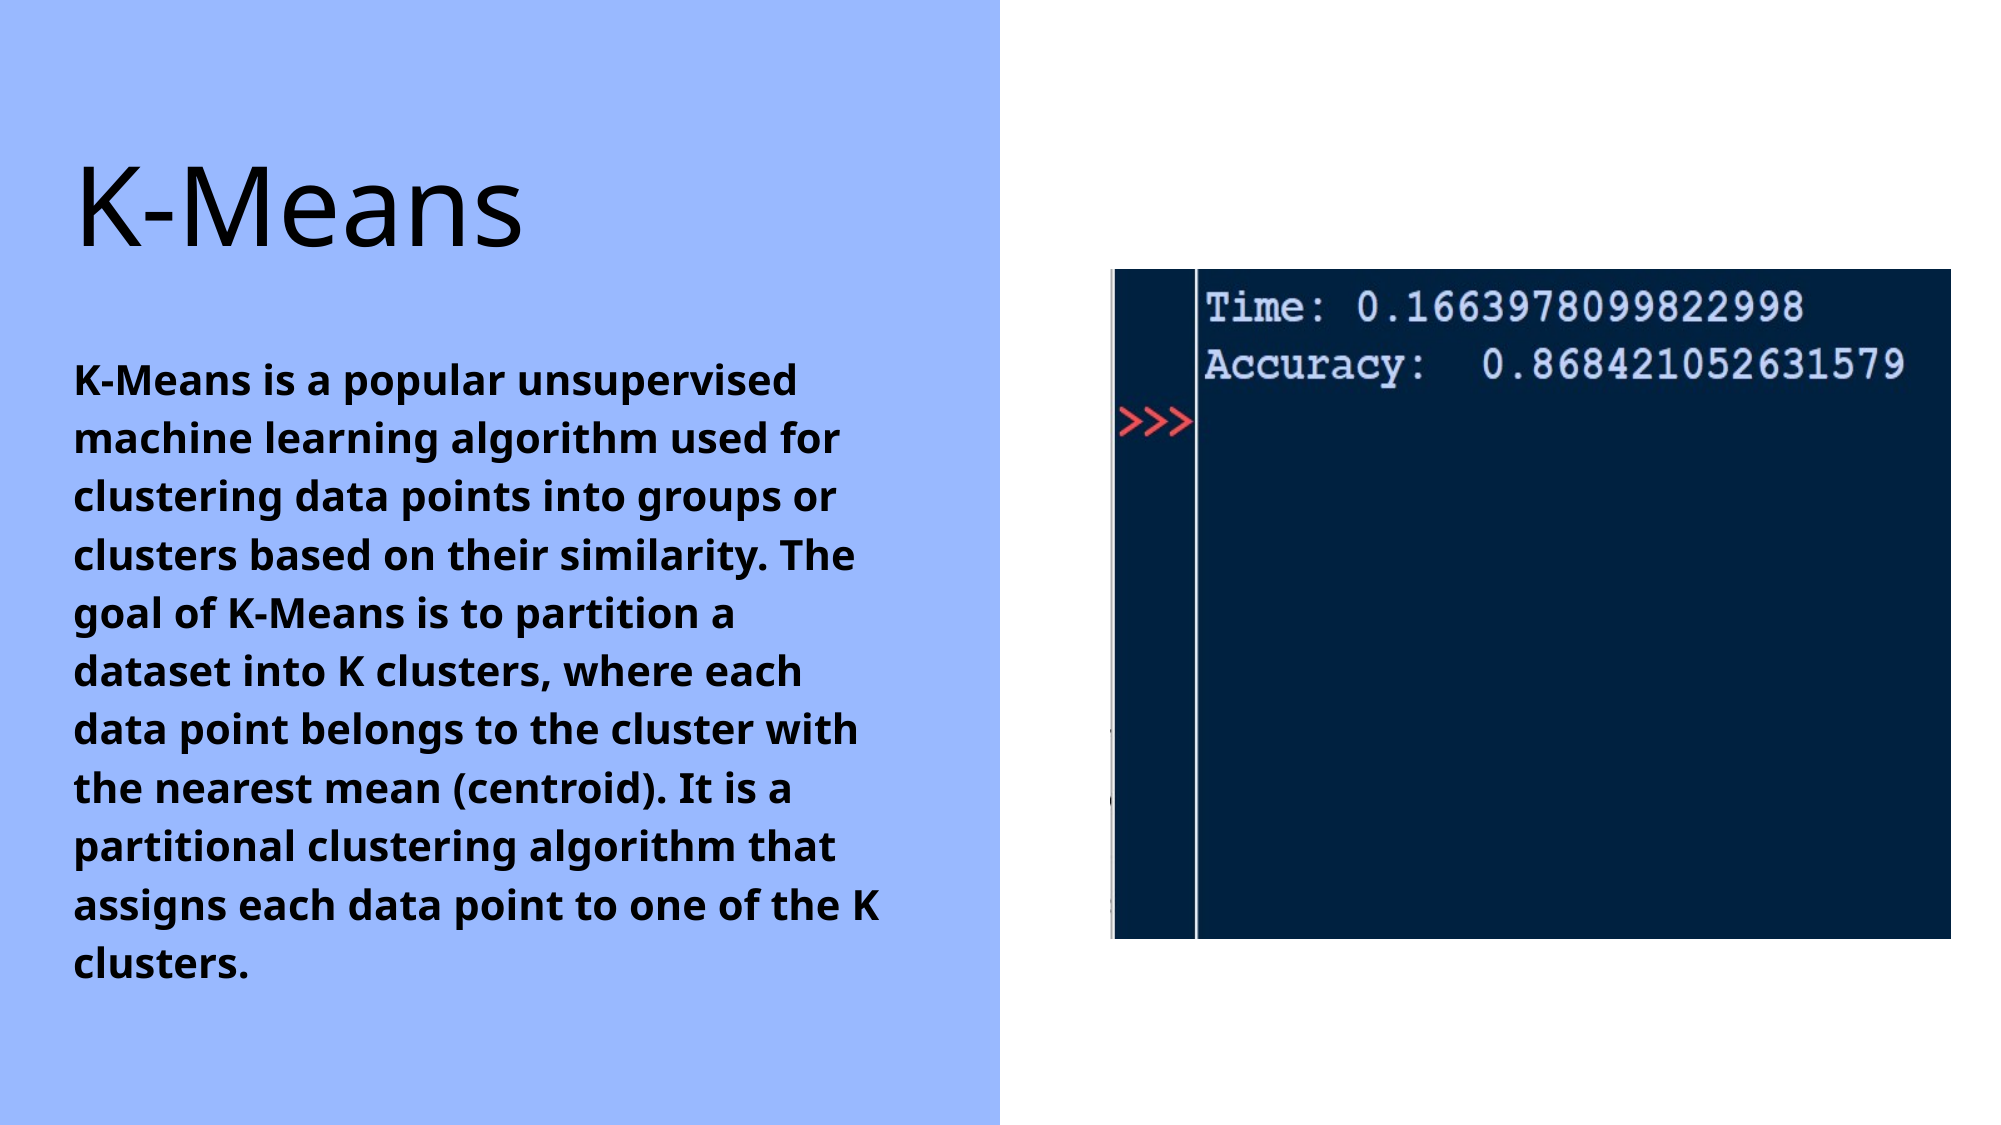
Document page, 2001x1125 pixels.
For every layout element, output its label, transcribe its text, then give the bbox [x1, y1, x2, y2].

text_box K-Means is a popular unsupervised machine learning algorithm used for clustering data points into groups or clusters based on their similarity. The goal of K-Means is to partition a dataset into K clusters, where each data point belongs to the cluster with the nearest mean (centroid). It is a partitional clustering algorithm that assigns each data point to one of the K clusters. [73, 345, 900, 987]
picture [1109, 269, 1951, 939]
text_box K-Means [73, 156, 921, 269]
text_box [999, 0, 2000, 1125]
